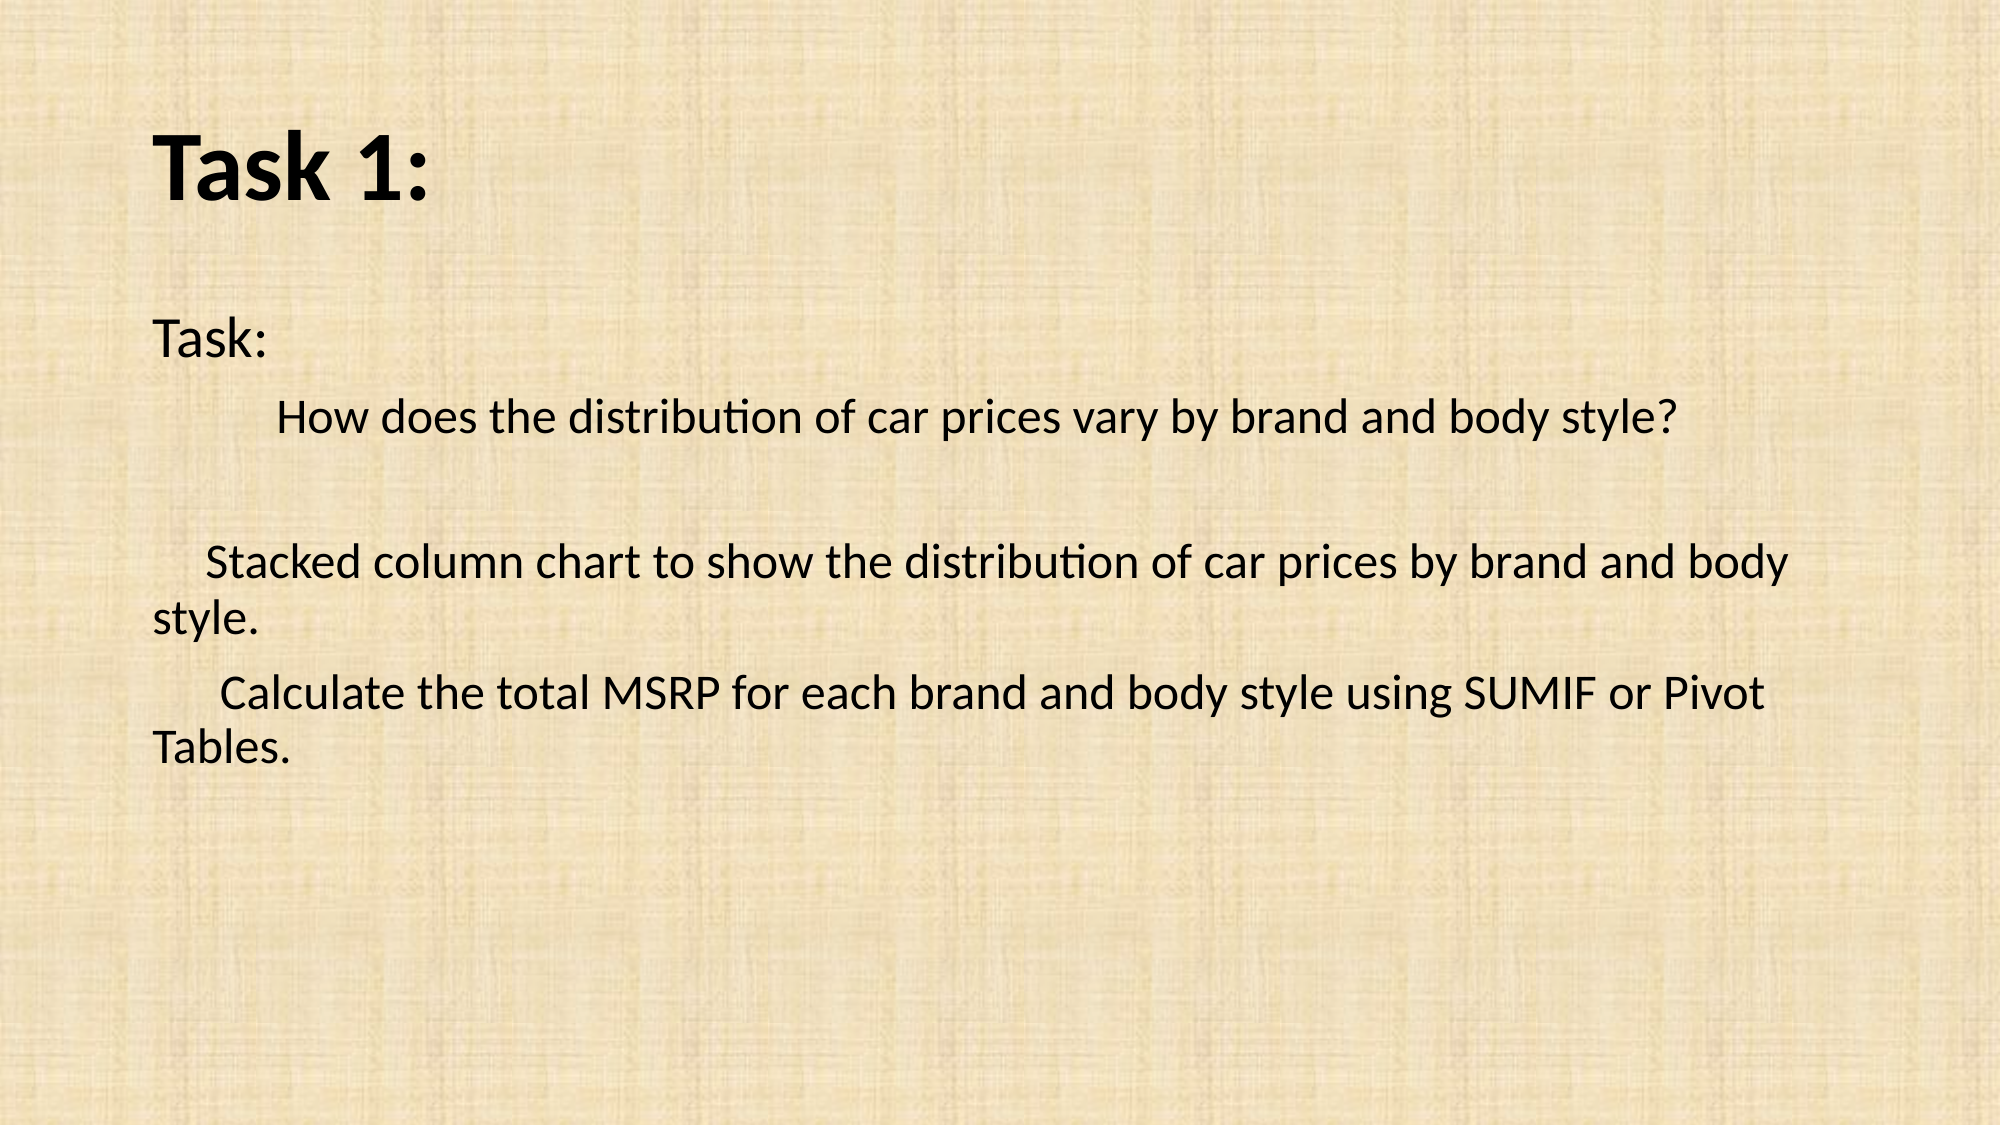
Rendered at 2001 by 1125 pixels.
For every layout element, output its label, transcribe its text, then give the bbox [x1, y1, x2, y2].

list Task: How does the distribution of car prices vary by brand and body style? Stacked column chart to show the distribution of car prices by brand and body style. Calculate the total MSRP for each brand and body style using SUMIF or Pivot Tables. [137, 299, 1863, 1014]
title Task 1: [137, 59, 1863, 278]
